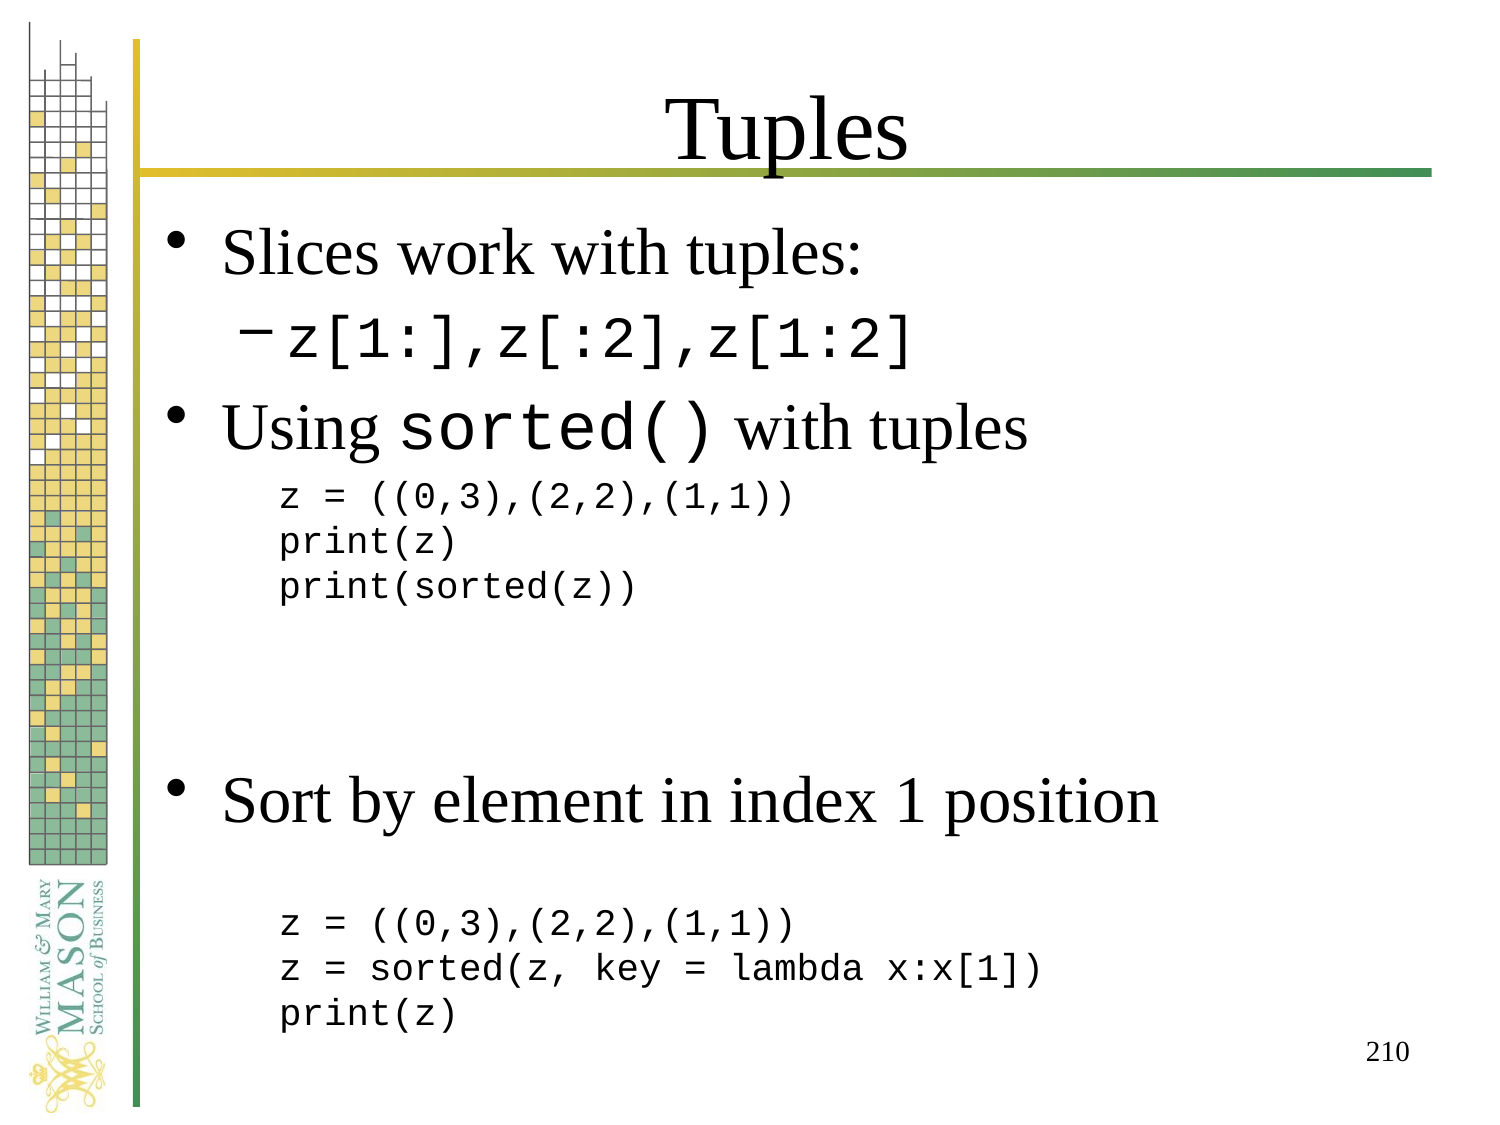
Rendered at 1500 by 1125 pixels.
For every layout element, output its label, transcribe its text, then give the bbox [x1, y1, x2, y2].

title Tuples [150, 45, 1425, 200]
text_box z = ((0,3),(2,2),(1,1)) print(z) print(sorted(z)) [263, 463, 812, 613]
slide_number 210 [1048, 1024, 1426, 1103]
text_box z = ((0,3),(2,2),(1,1)) z = sorted(z, key = lambda x:x[1]) print(z) [264, 890, 1060, 1041]
list Slices work with tuples: z[1:],z[:2],z[1:2] Using sorted() with tuples Sort by element in index 1 position [150, 200, 1425, 1005]
title Boolean Statements [29, 879, 107, 1113]
